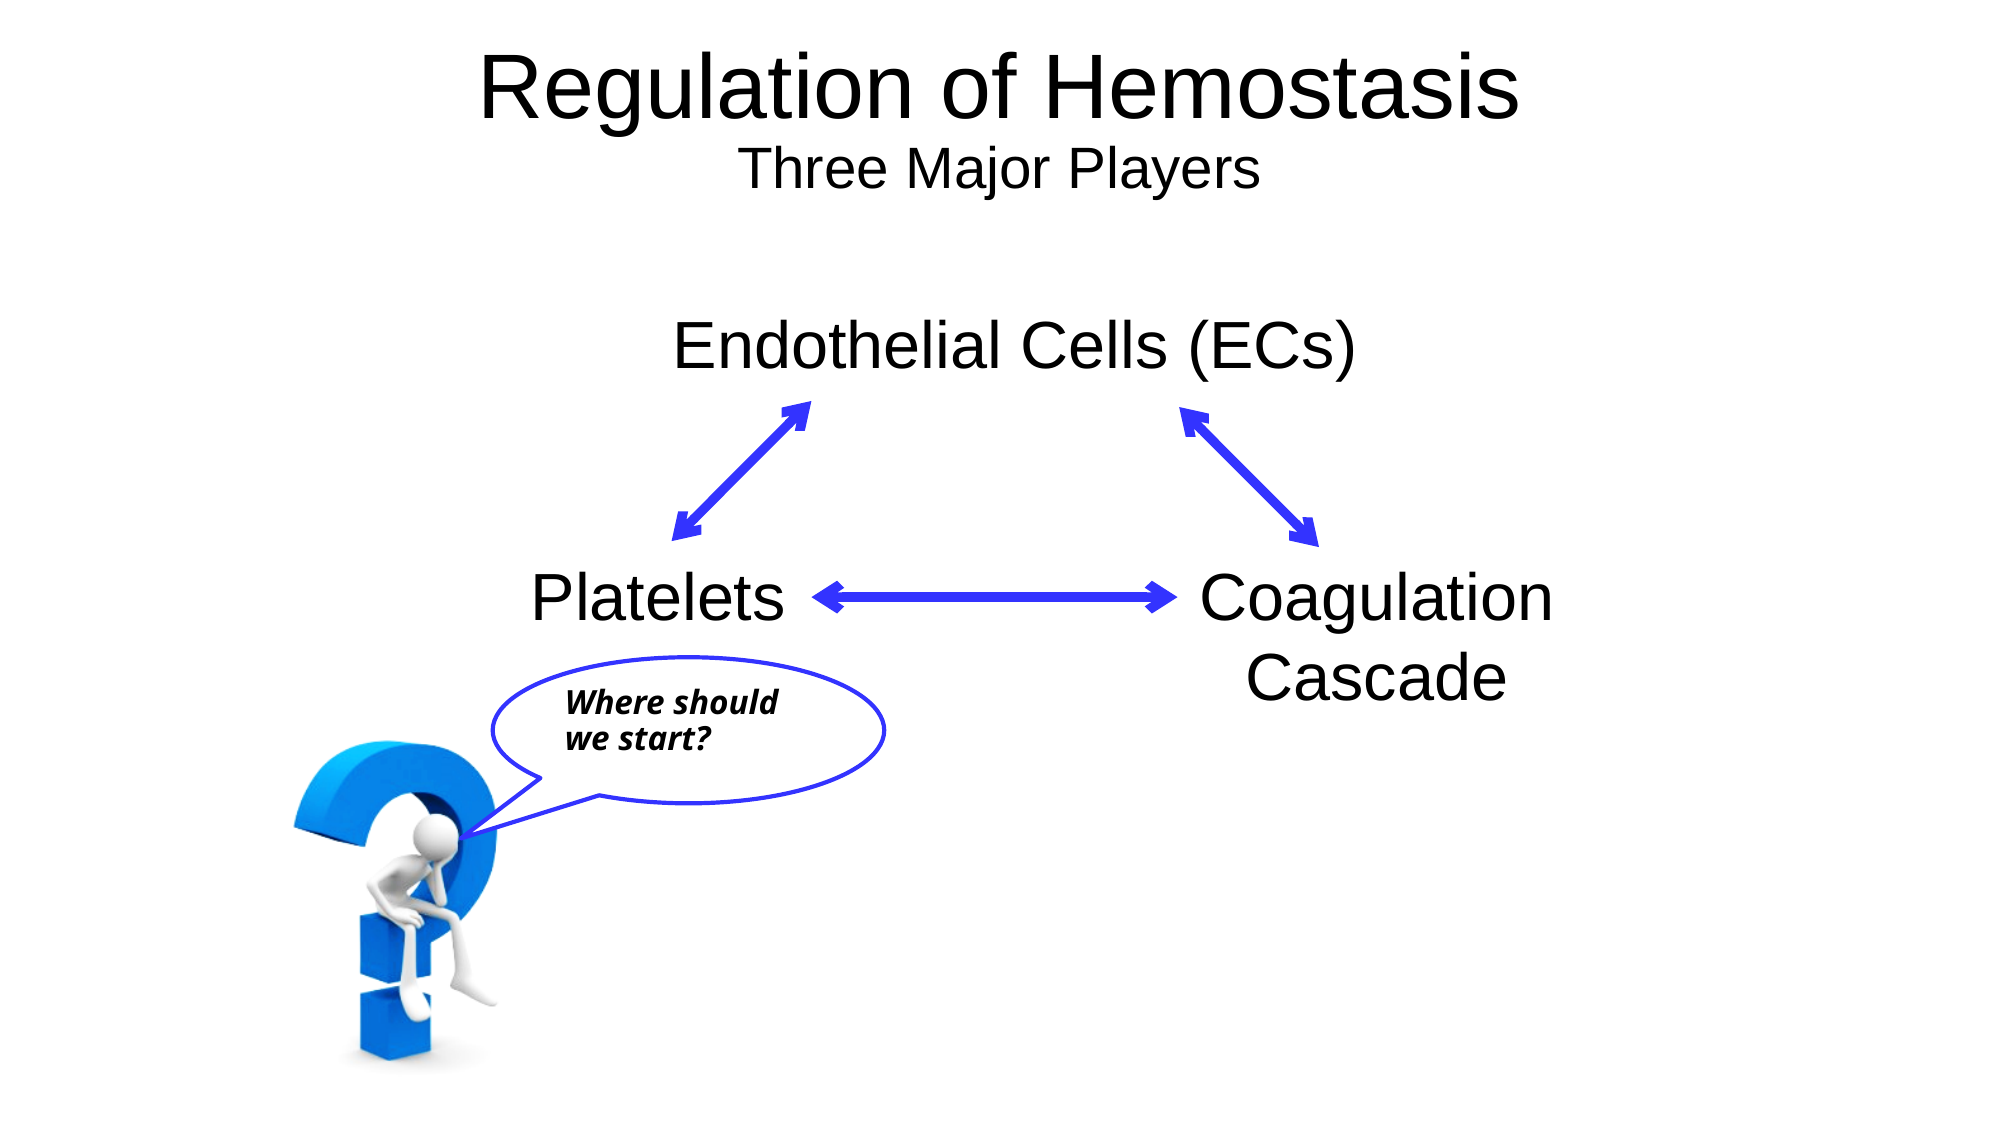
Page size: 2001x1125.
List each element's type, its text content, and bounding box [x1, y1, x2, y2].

picture [249, 719, 554, 1099]
text_box Coagulation Cascade [1178, 546, 1575, 722]
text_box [1178, 406, 1320, 548]
text_box Endothelial Cells (ECs) [658, 294, 1406, 390]
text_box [671, 400, 812, 542]
text_box Where should we start? [495, 657, 885, 809]
text_box Platelets [515, 546, 885, 642]
title Regulation of Hemostasis Three Major Players [249, 26, 1751, 215]
